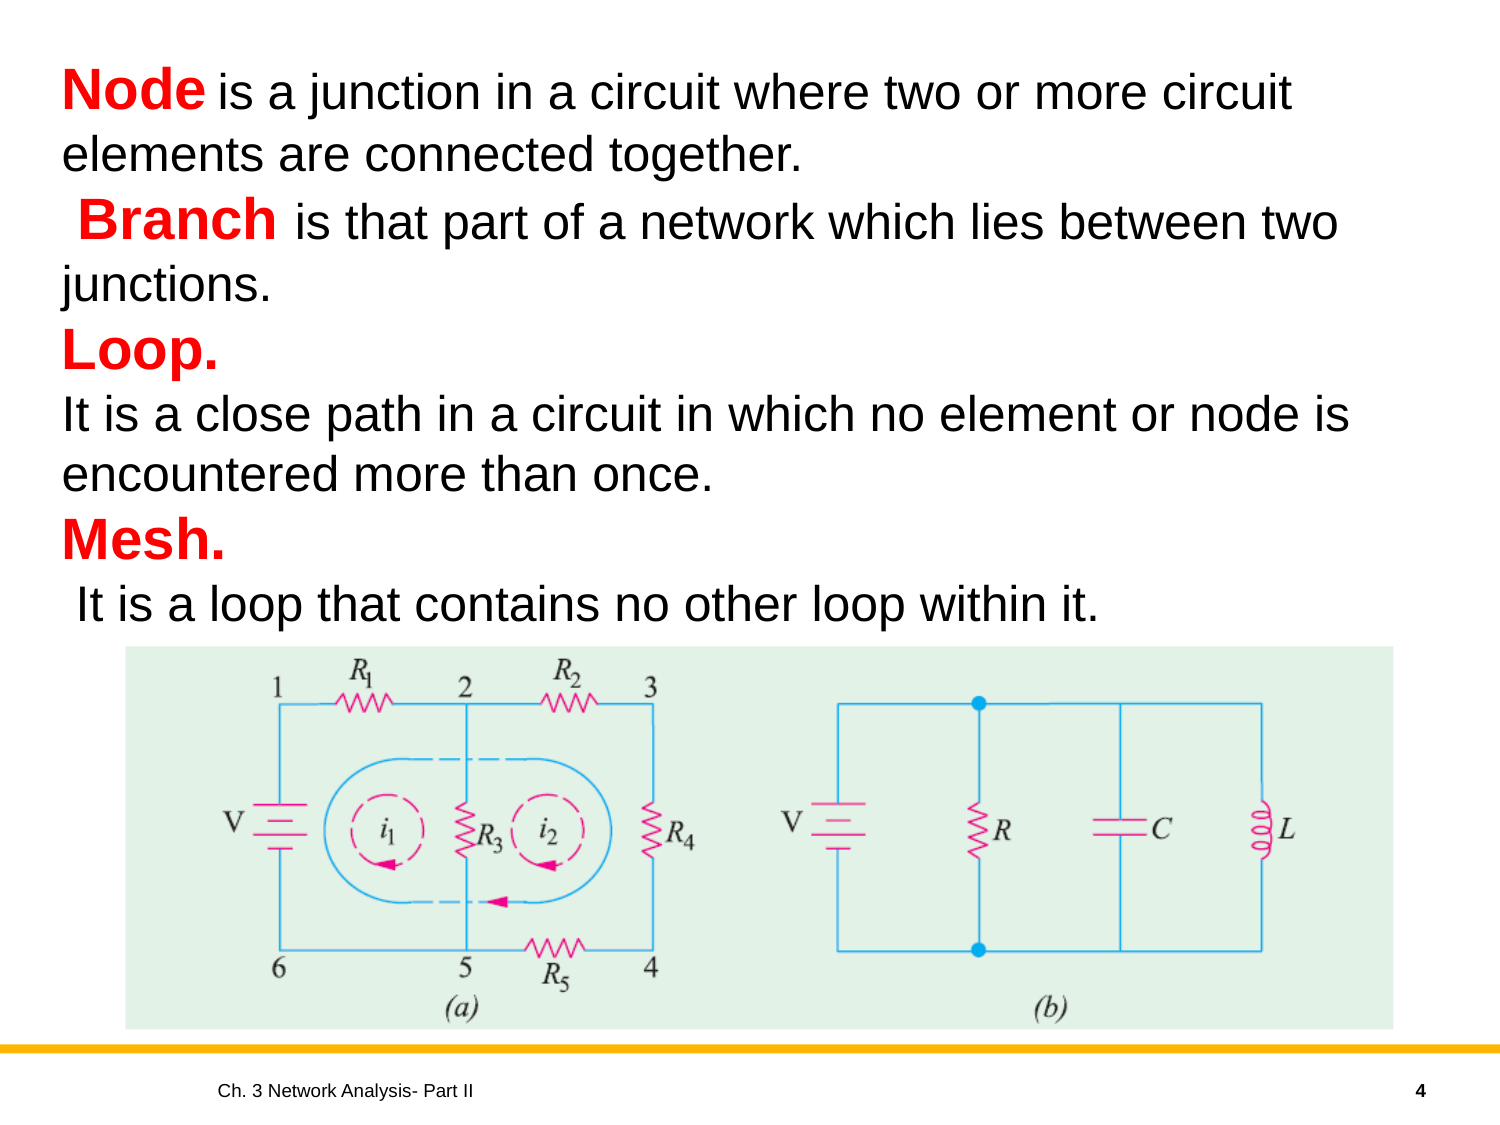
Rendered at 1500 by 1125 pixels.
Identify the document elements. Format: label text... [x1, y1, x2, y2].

slide_number 4 [1283, 1071, 1442, 1109]
picture [116, 634, 1395, 1035]
footer Ch. 3 Network Analysis- Part II [202, 1071, 1103, 1109]
text_box Node is a junction in a circuit where two or more circuit elements are connected together. Branch is that part of a network which lies between two junctions. Loop. It is a close path in a circuit in which no element or node is encountered more than once. Mesh. It is a loop that contains no other loop within it. [46, 43, 1500, 639]
